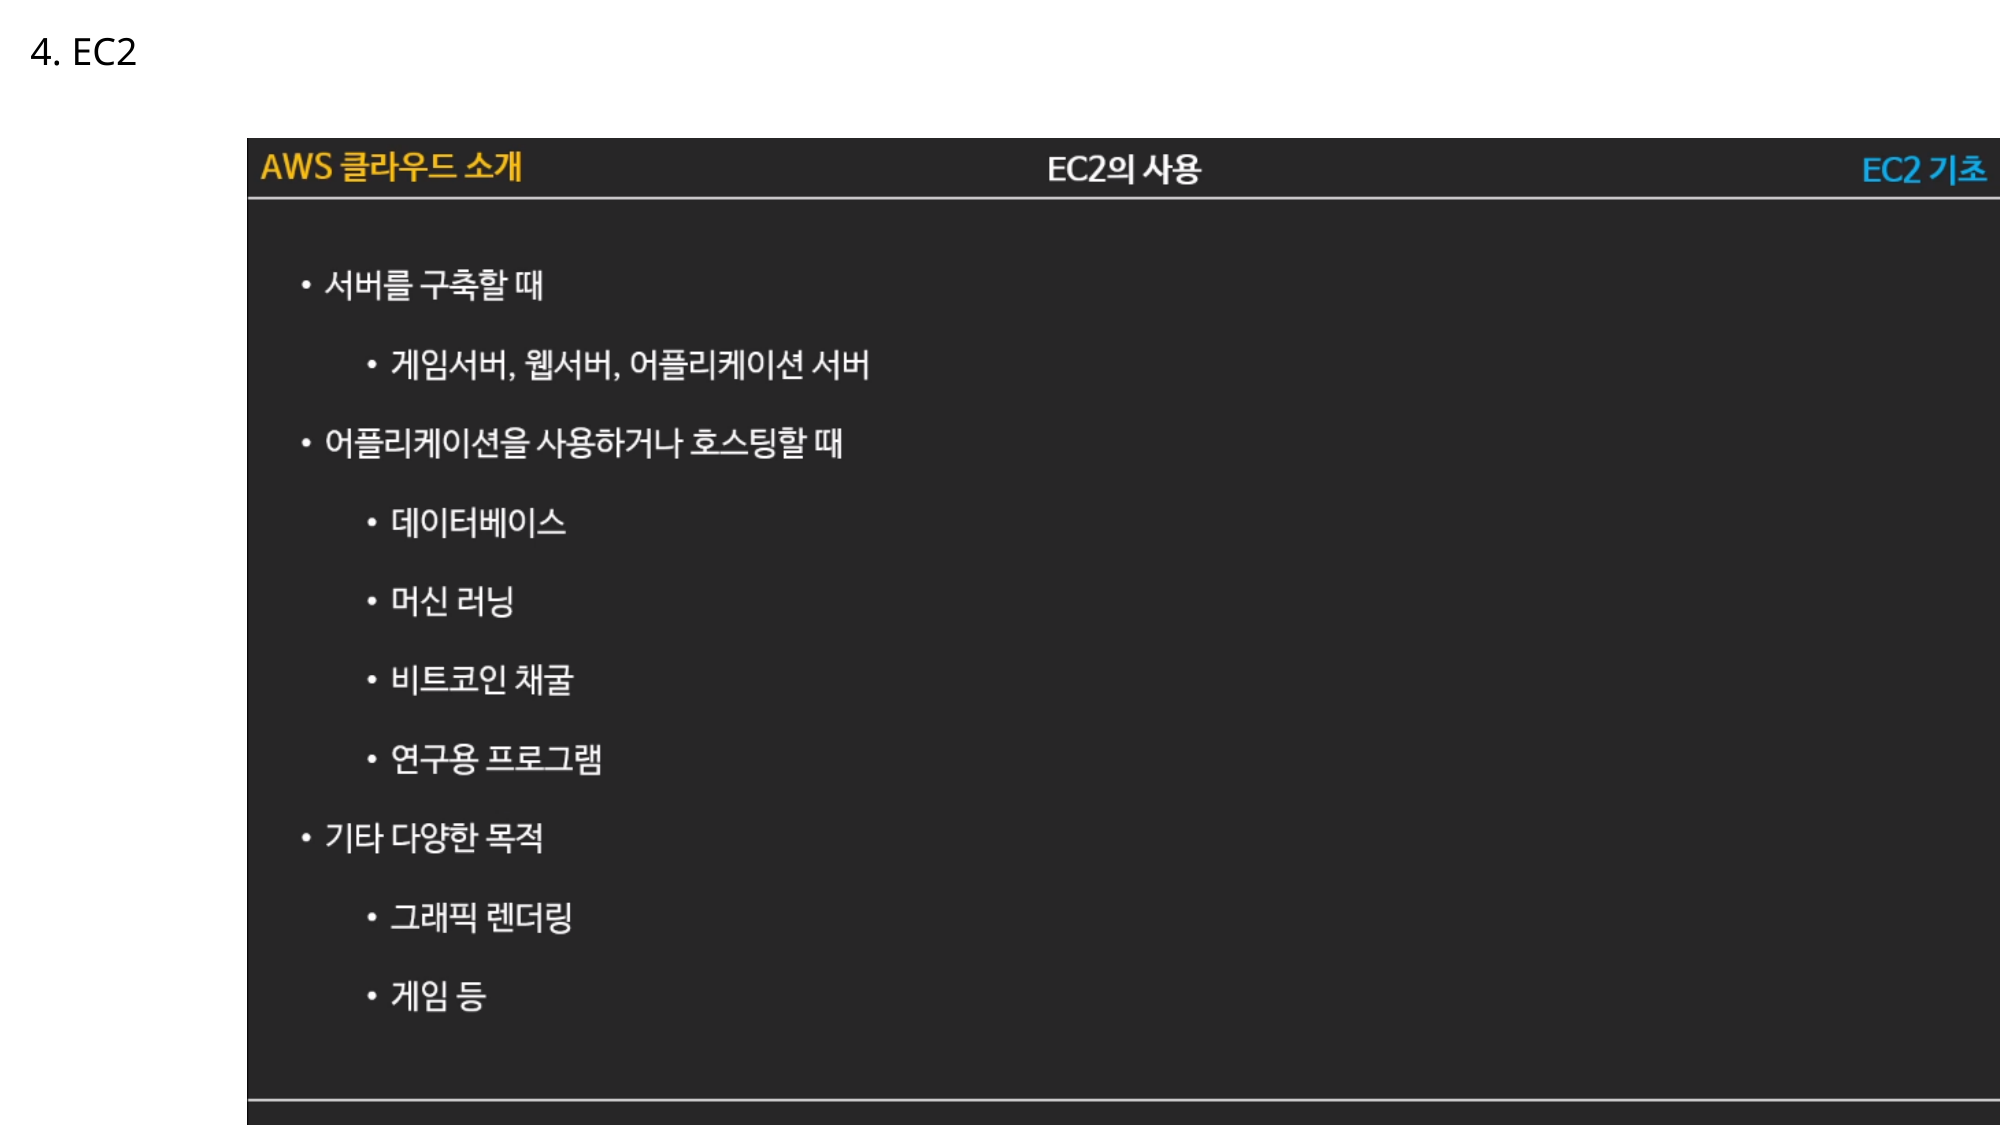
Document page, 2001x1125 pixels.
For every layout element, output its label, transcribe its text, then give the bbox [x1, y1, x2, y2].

picture [247, 138, 2000, 1125]
text_box 4. EC2 [15, 20, 1489, 125]
